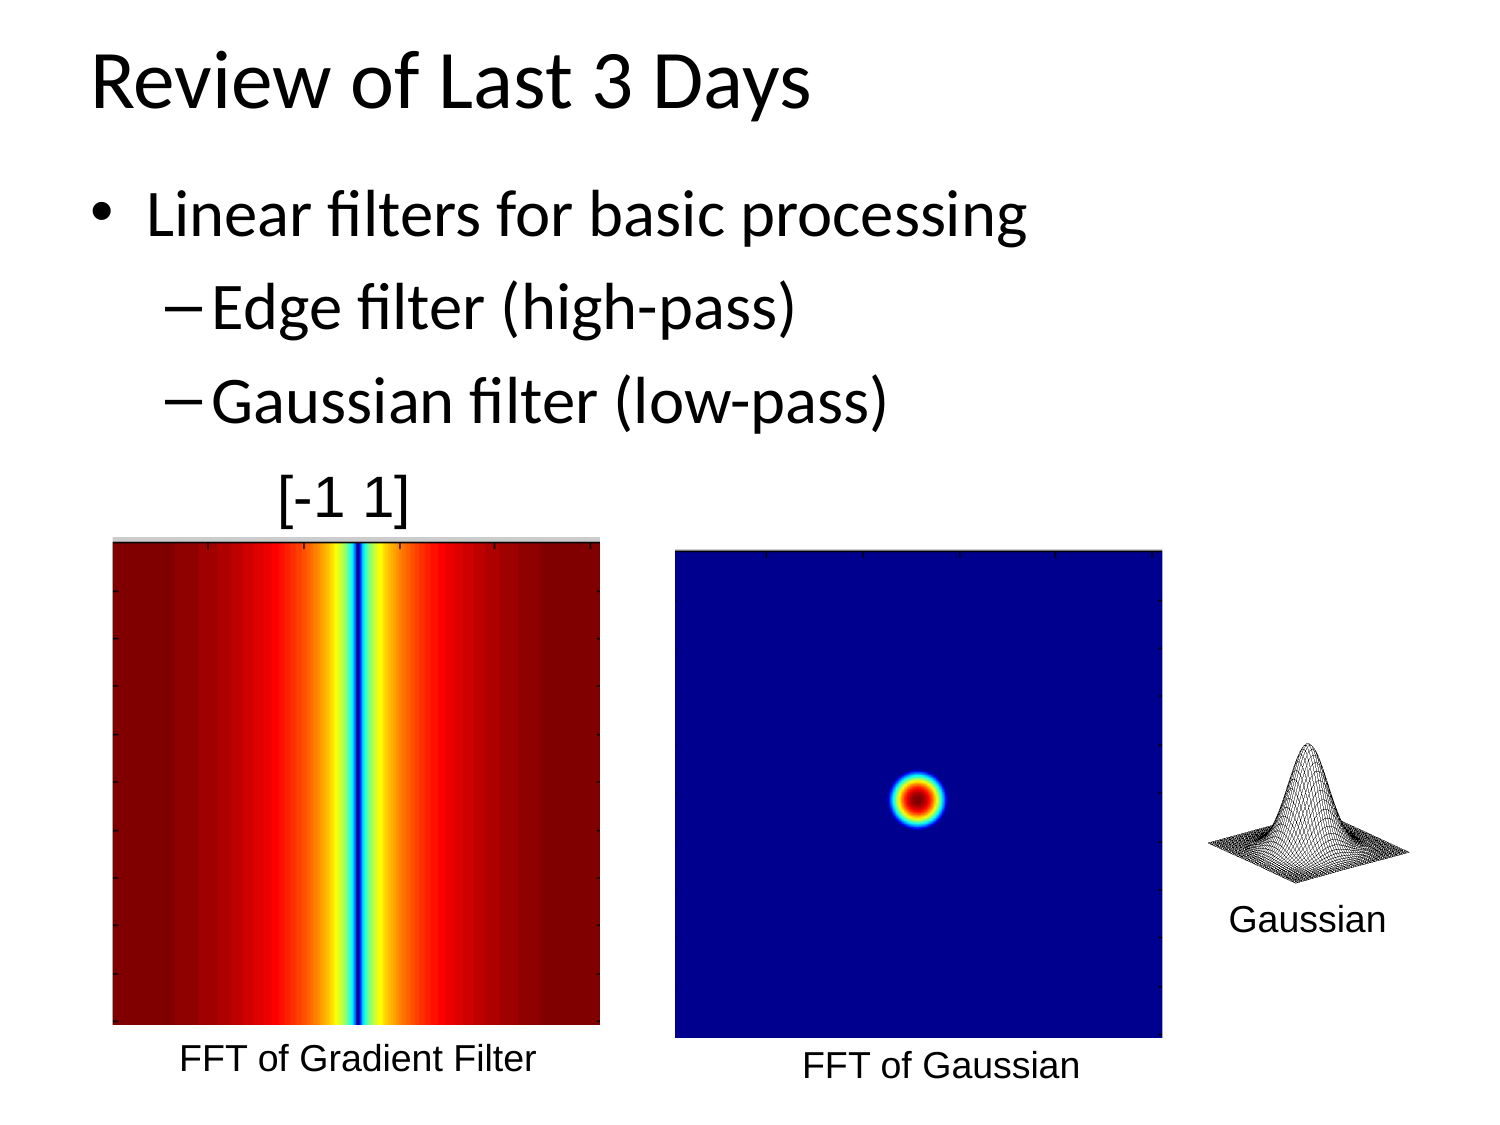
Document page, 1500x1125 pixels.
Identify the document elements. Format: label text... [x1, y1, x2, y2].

text_box FFT of Gradient Filter [164, 1035, 552, 1087]
title Review of Last 3 Days [74, 0, 1426, 151]
text_box Gaussian [1213, 897, 1402, 948]
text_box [1199, 737, 1416, 890]
picture [112, 537, 601, 1026]
list Linear filters for basic processing Edge filter (high-pass) Gaussian filter (low-pass) [74, 162, 1426, 1006]
text_box [-1 1] [263, 451, 427, 535]
picture [674, 549, 1163, 1038]
text_box FFT of Gaussian [787, 1047, 1096, 1094]
